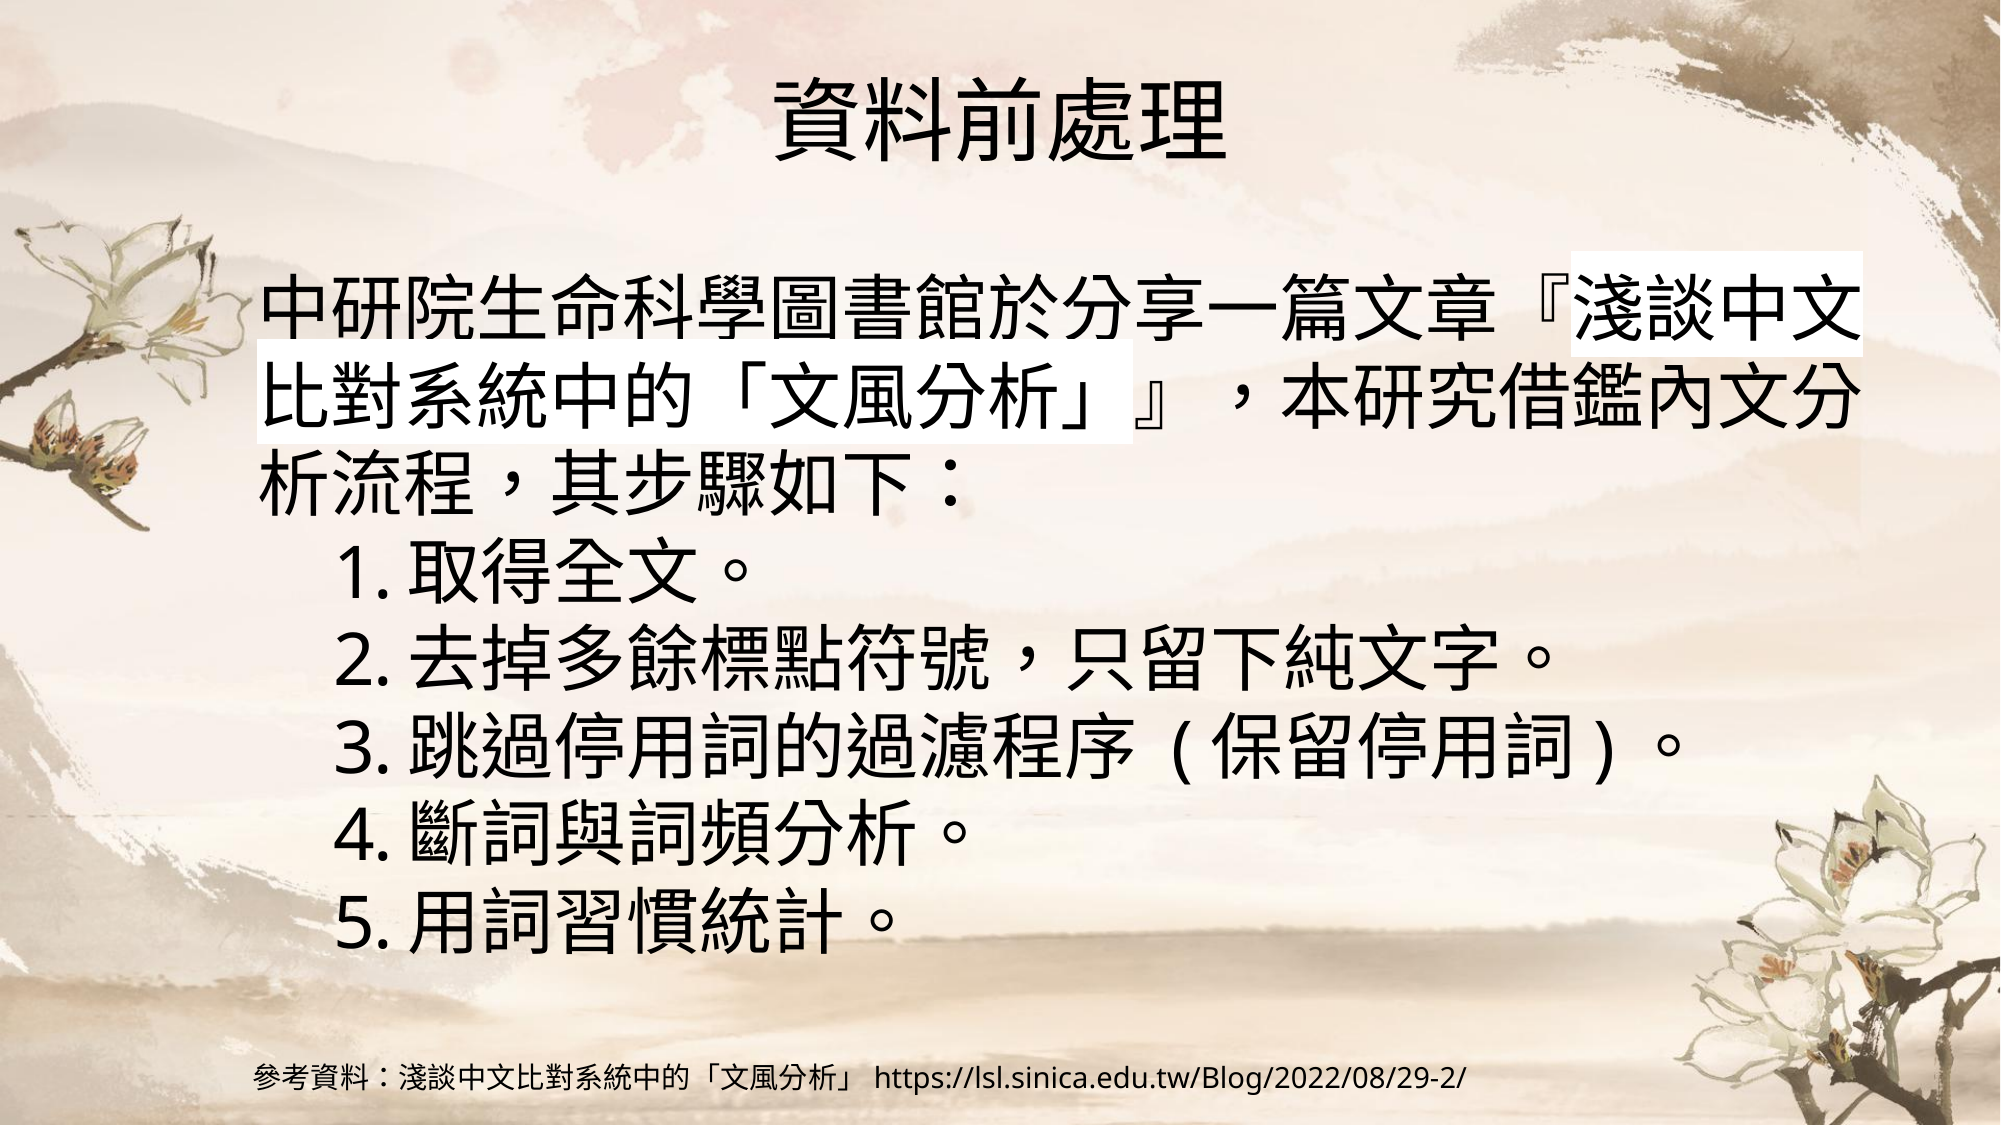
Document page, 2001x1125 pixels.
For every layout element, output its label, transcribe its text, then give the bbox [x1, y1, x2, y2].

text_box 參考資料：淺談中文比對系統中的「文風分析」https://lsl.sinica.edu.tw/Blog/2022/08/29-2/ [237, 1051, 1751, 1102]
title 資料前處理 [137, 59, 1863, 190]
text_box 中研院生命科學圖書館於分享一篇文章『淺談中文比對系統中的「文風分析」』，本研究借鑑內文分析流程，其步驟如下： 取得全文。 去掉多餘標點符號，只留下純文字。 跳過停用詞的過濾程序 (保留停用詞)。 斷詞與詞頻分析。 用詞習慣統計。 [242, 247, 1883, 978]
picture [0, 0, 2001, 1125]
